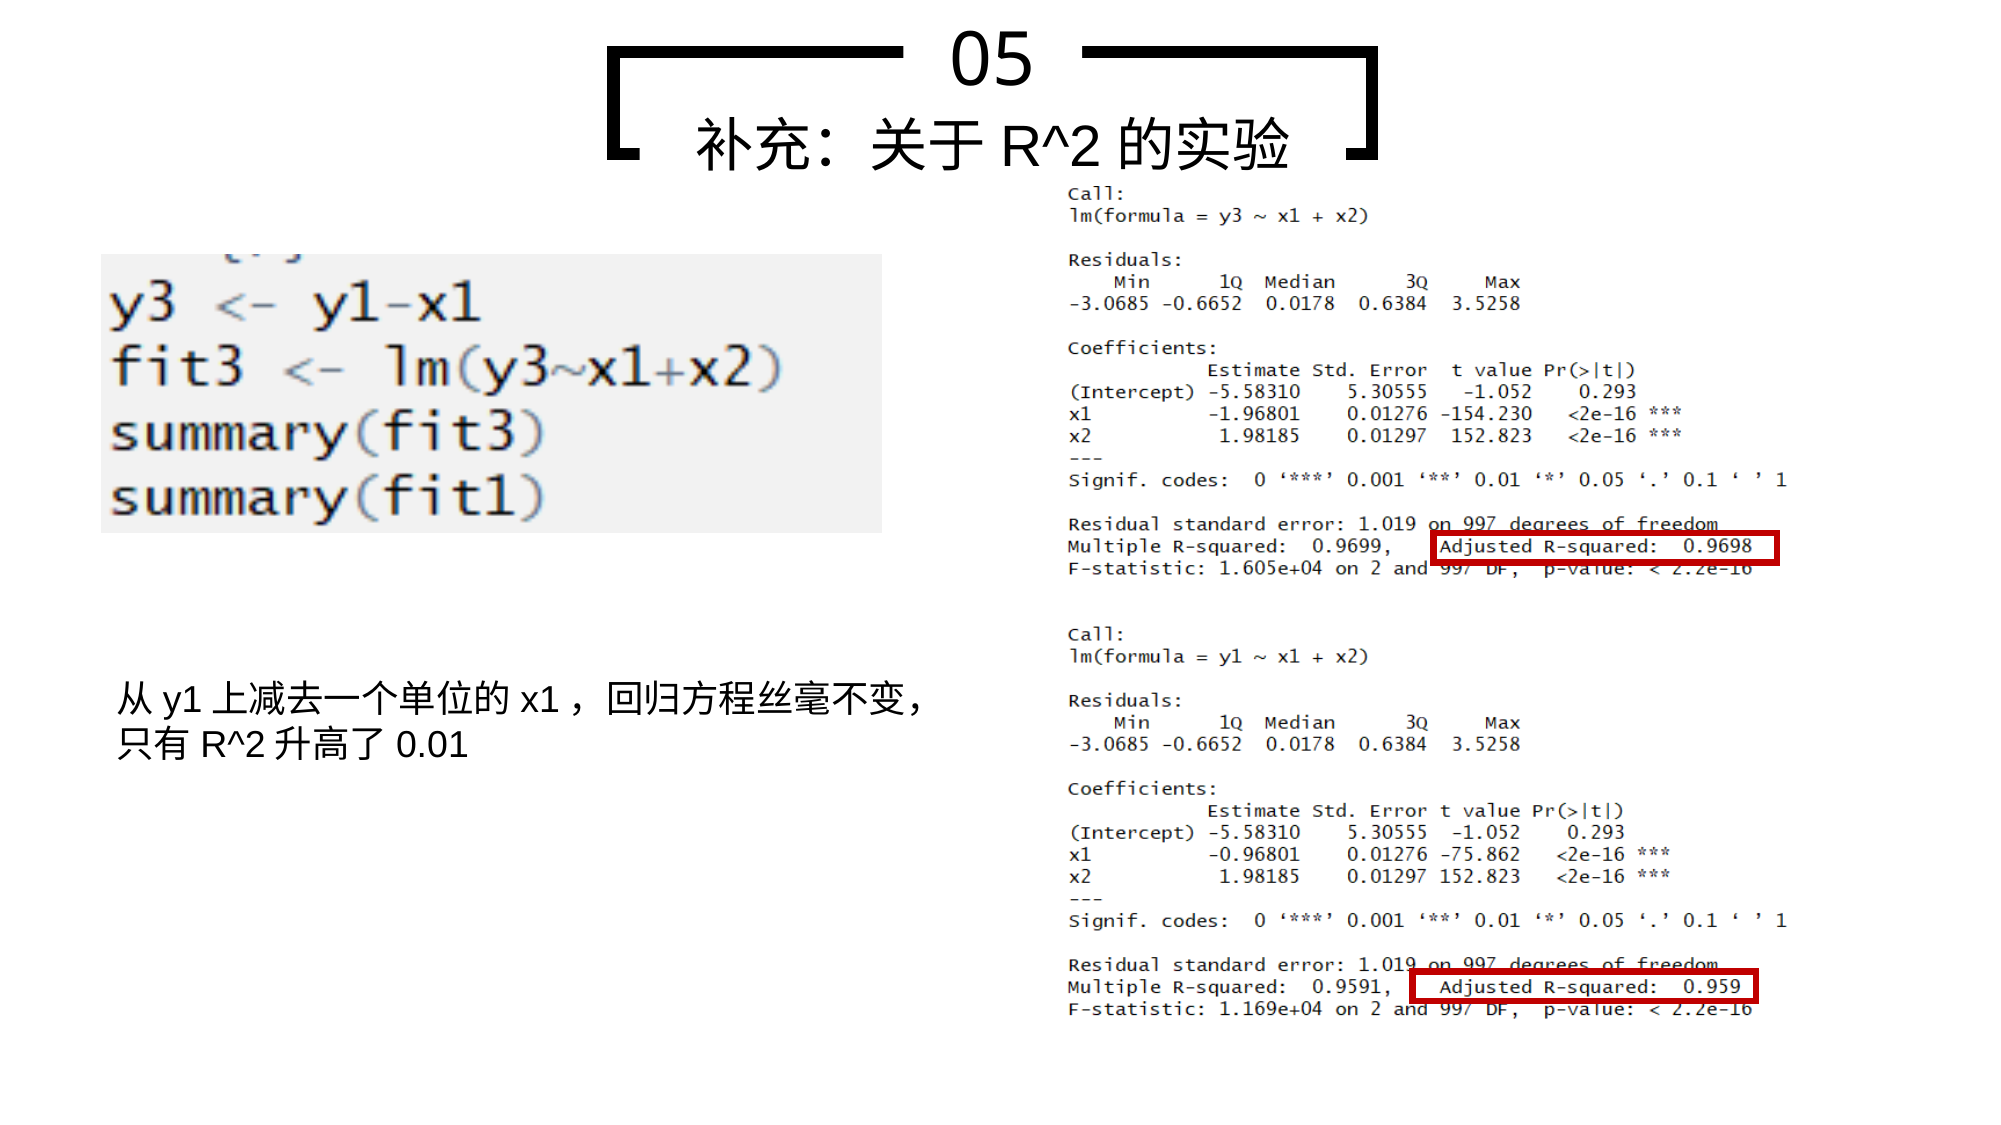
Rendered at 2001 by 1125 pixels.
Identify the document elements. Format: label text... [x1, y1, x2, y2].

picture [1056, 186, 1878, 1043]
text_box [613, 3, 1373, 187]
text_box 从y1上减去一个单位的x1，回归方程丝毫不变，只有R^2升高了0.01 [101, 667, 944, 772]
picture [101, 254, 882, 533]
